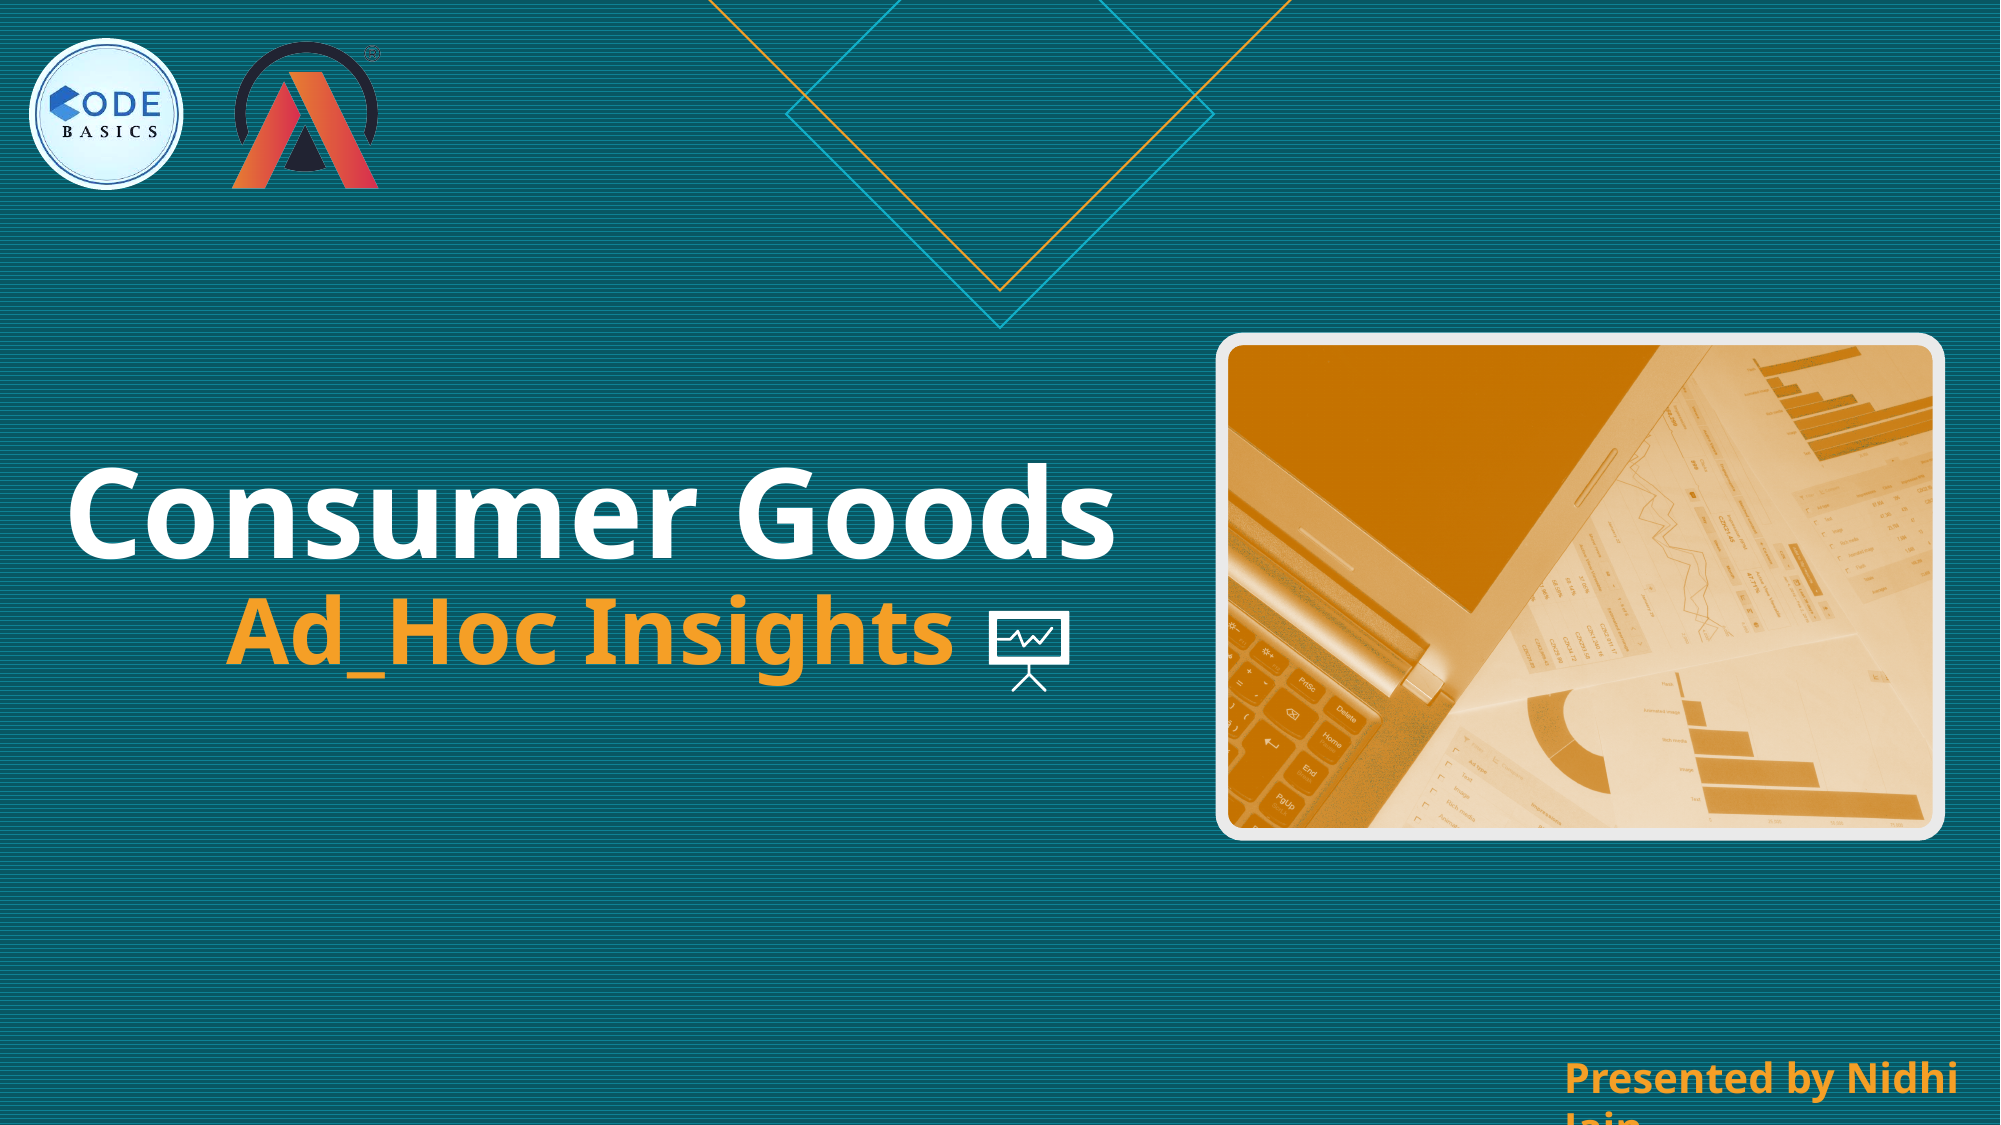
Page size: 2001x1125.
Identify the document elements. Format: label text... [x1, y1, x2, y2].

picture [230, 38, 385, 190]
title Consumer Goods Ad_Hoc Insights [0, 450, 1184, 685]
picture [28, 38, 184, 190]
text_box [988, 610, 1070, 692]
text_box [784, 95, 1216, 330]
picture [1221, 338, 1939, 835]
text_box Presented by Nidhi Jain [1548, 1044, 2000, 1125]
text_box [708, 0, 1292, 292]
